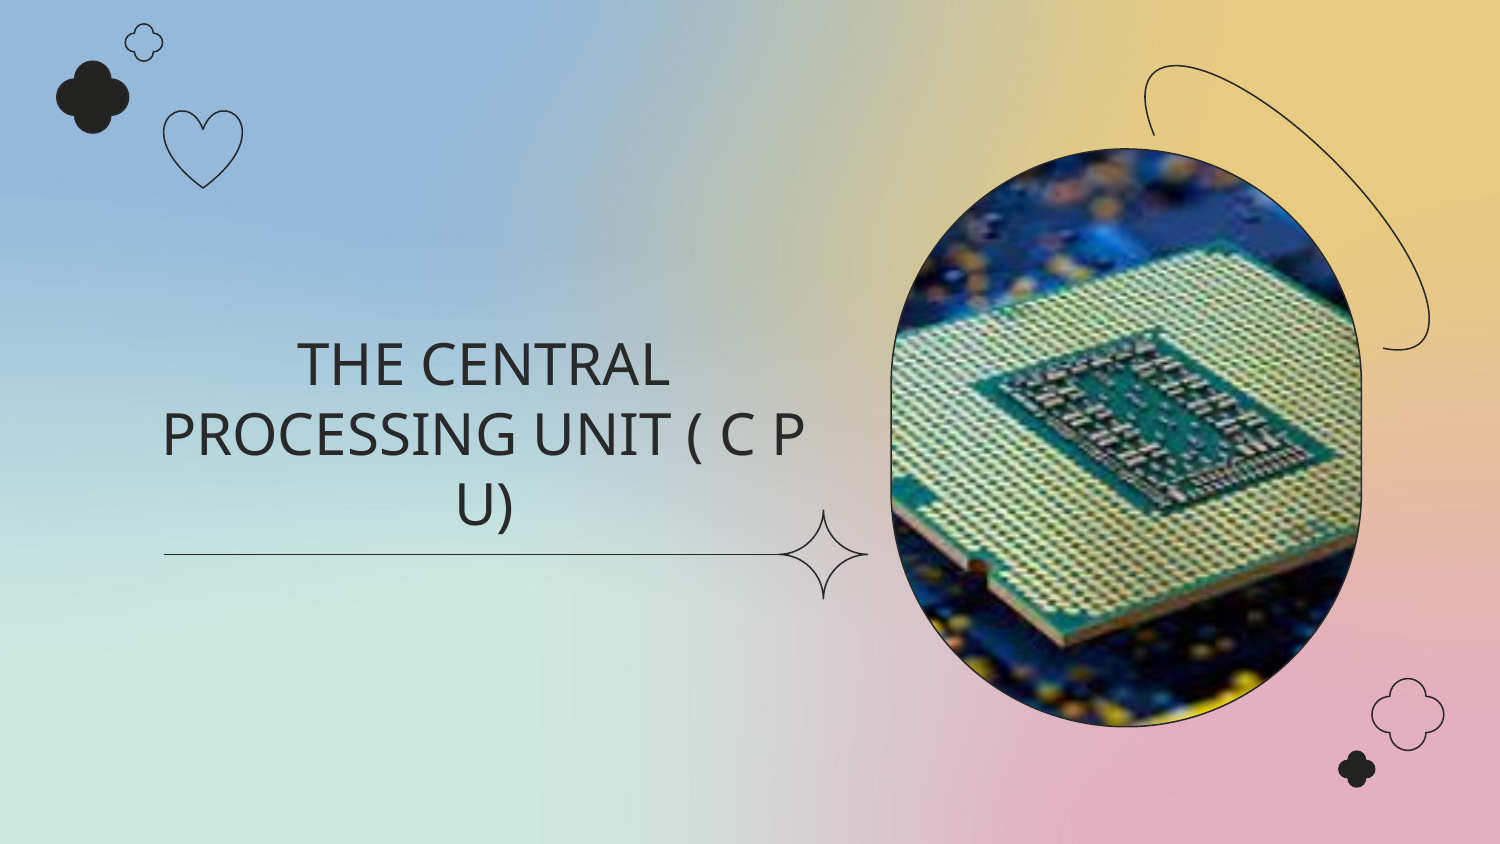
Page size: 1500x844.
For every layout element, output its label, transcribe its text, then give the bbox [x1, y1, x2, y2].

title THE CENTRAL PROCESSING UNIT ( C P U) [120, 311, 848, 389]
text_box [1144, 65, 1320, 147]
text_box [1366, 195, 1430, 350]
picture [0, 0, 1500, 844]
text_box [163, 111, 243, 189]
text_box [163, 509, 869, 600]
